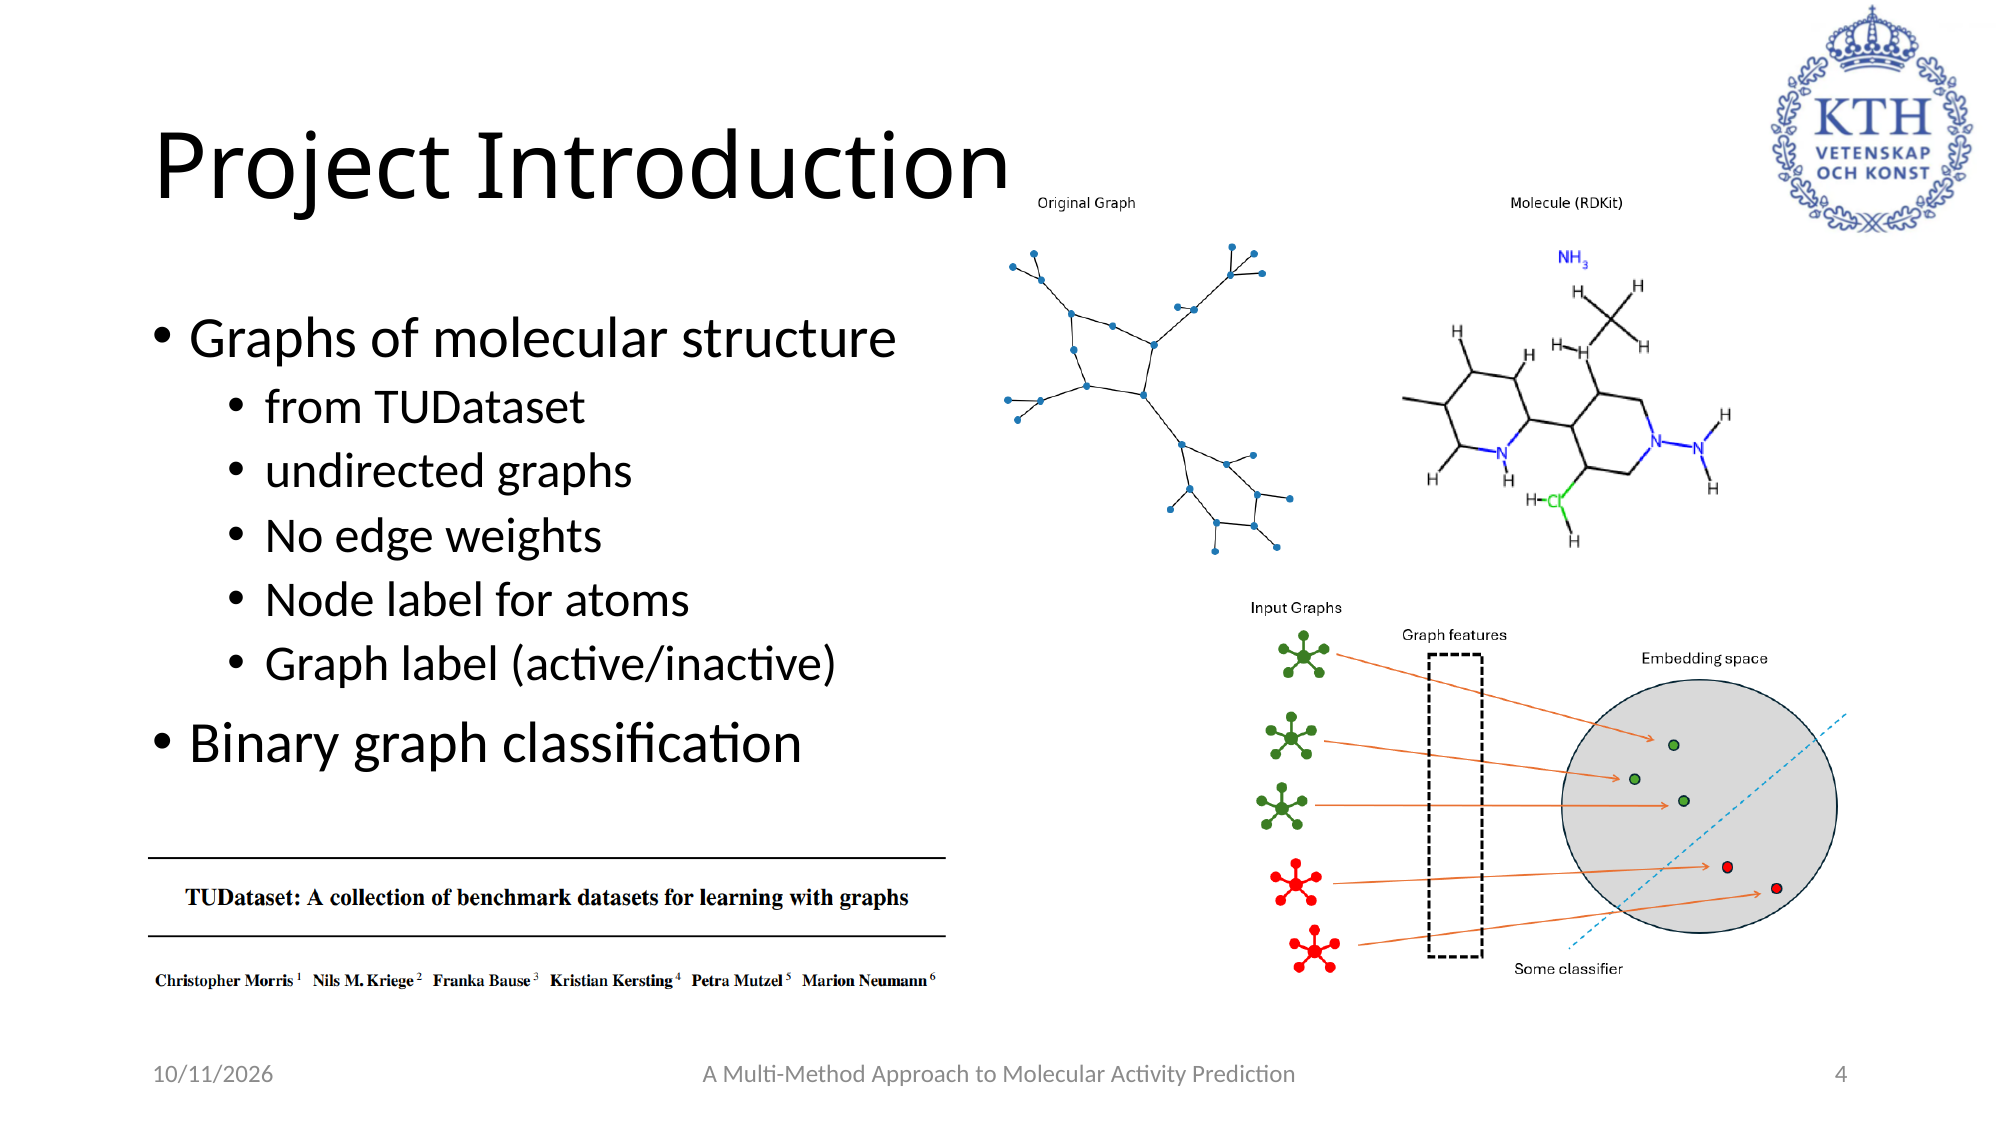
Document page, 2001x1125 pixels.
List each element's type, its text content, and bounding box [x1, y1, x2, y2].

picture [1230, 591, 1864, 1011]
title Project Introduction [137, 59, 1863, 278]
slide_number 4 [1412, 1042, 1863, 1103]
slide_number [137, 1042, 588, 1103]
list Graphs of molecular structure from TUDataset undirected graphs No edge weights Node label for atoms Graph label (active/inactive) Binary graph classification [137, 299, 943, 848]
picture [1734, 0, 2000, 255]
picture [976, 187, 1767, 565]
footer A Multi-Method Approach to Molecular Activity Prediction [662, 1042, 1338, 1103]
picture [137, 848, 978, 1014]
